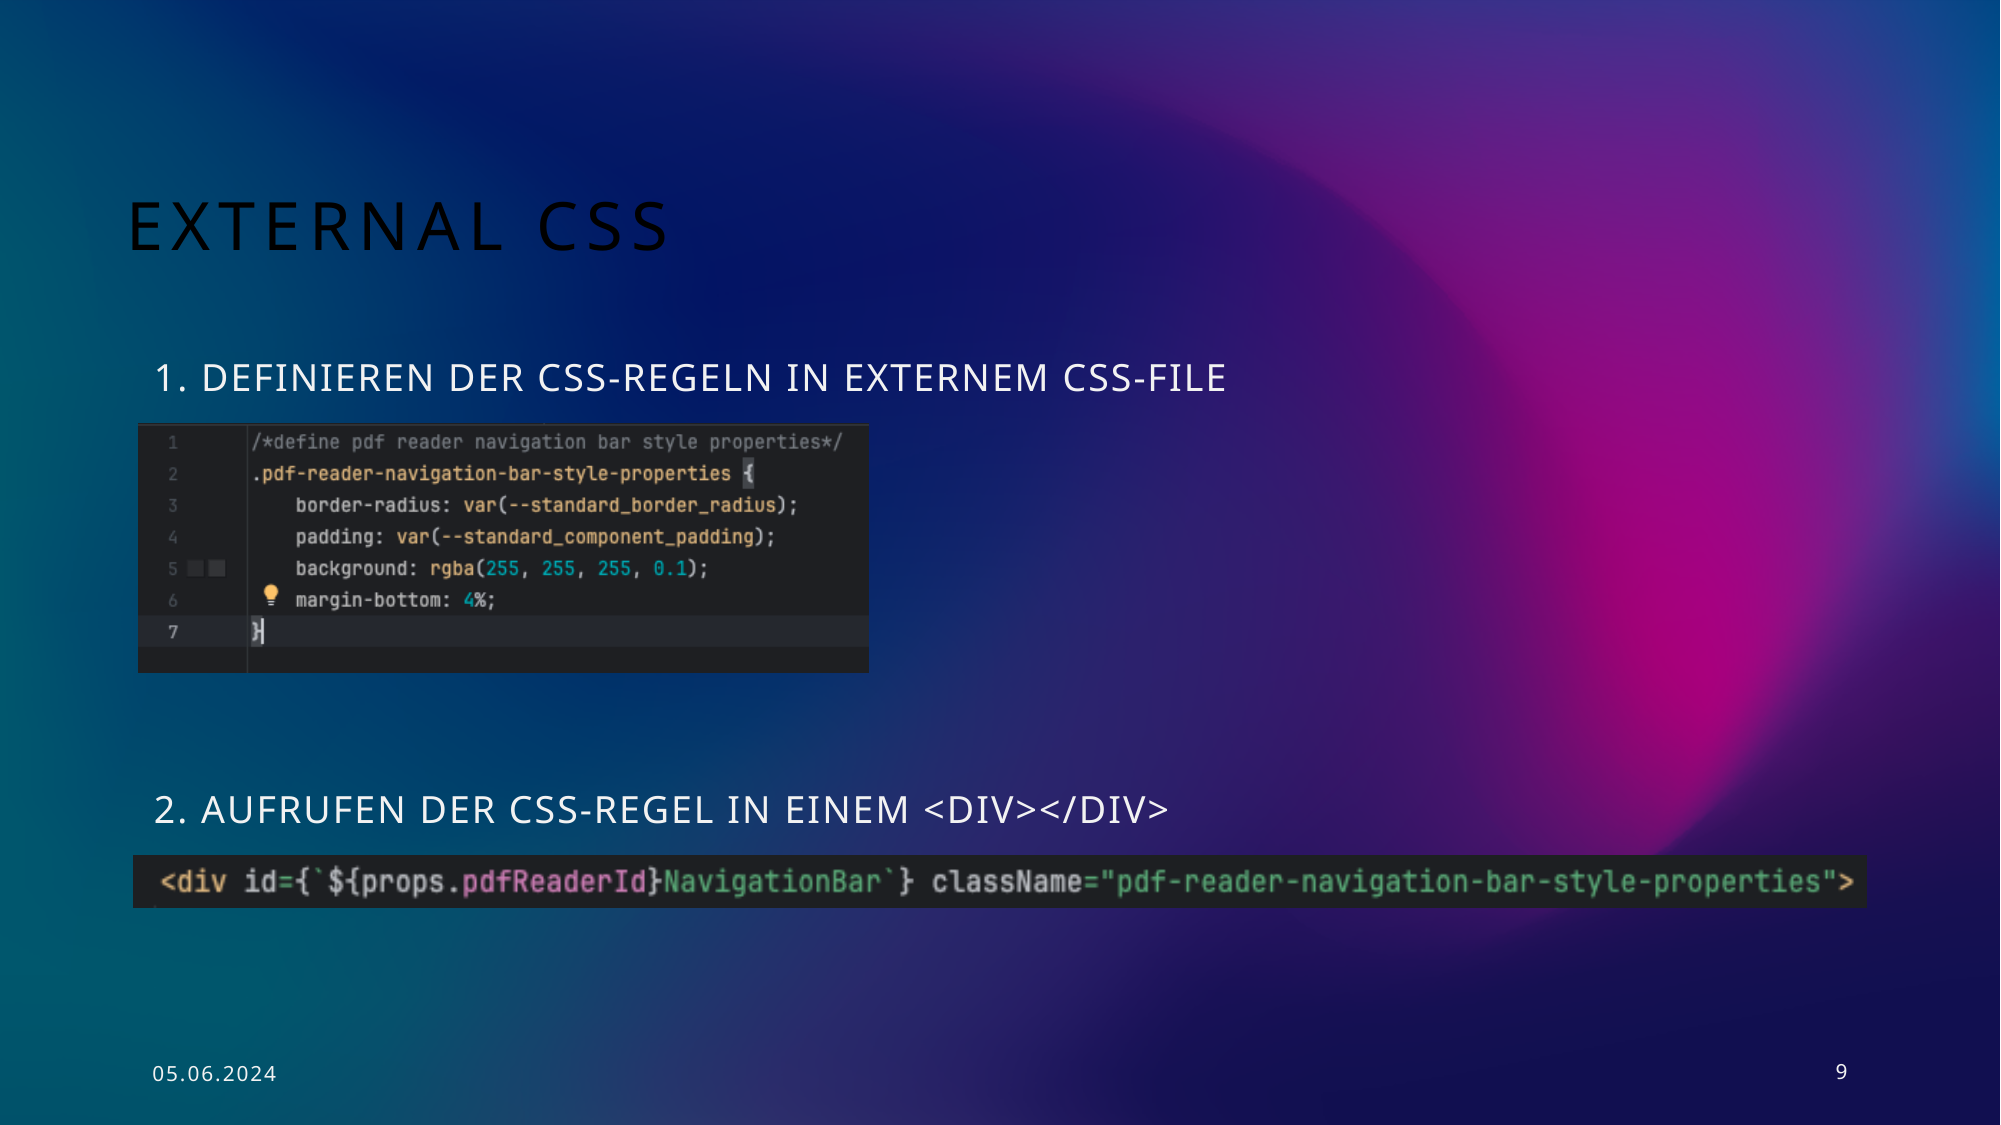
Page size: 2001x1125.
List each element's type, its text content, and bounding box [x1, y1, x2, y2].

text_box 2. Aufrufen der CSS-Regel in einem <div></div> [138, 779, 1307, 839]
picture [0, 0, 2000, 1125]
slide_number 9 [1412, 1042, 1863, 1103]
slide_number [137, 1042, 588, 1103]
title External CSS [111, 156, 1307, 260]
text_box 1. Definieren der CSS-Regeln In Externem CSS-file [138, 346, 1519, 407]
